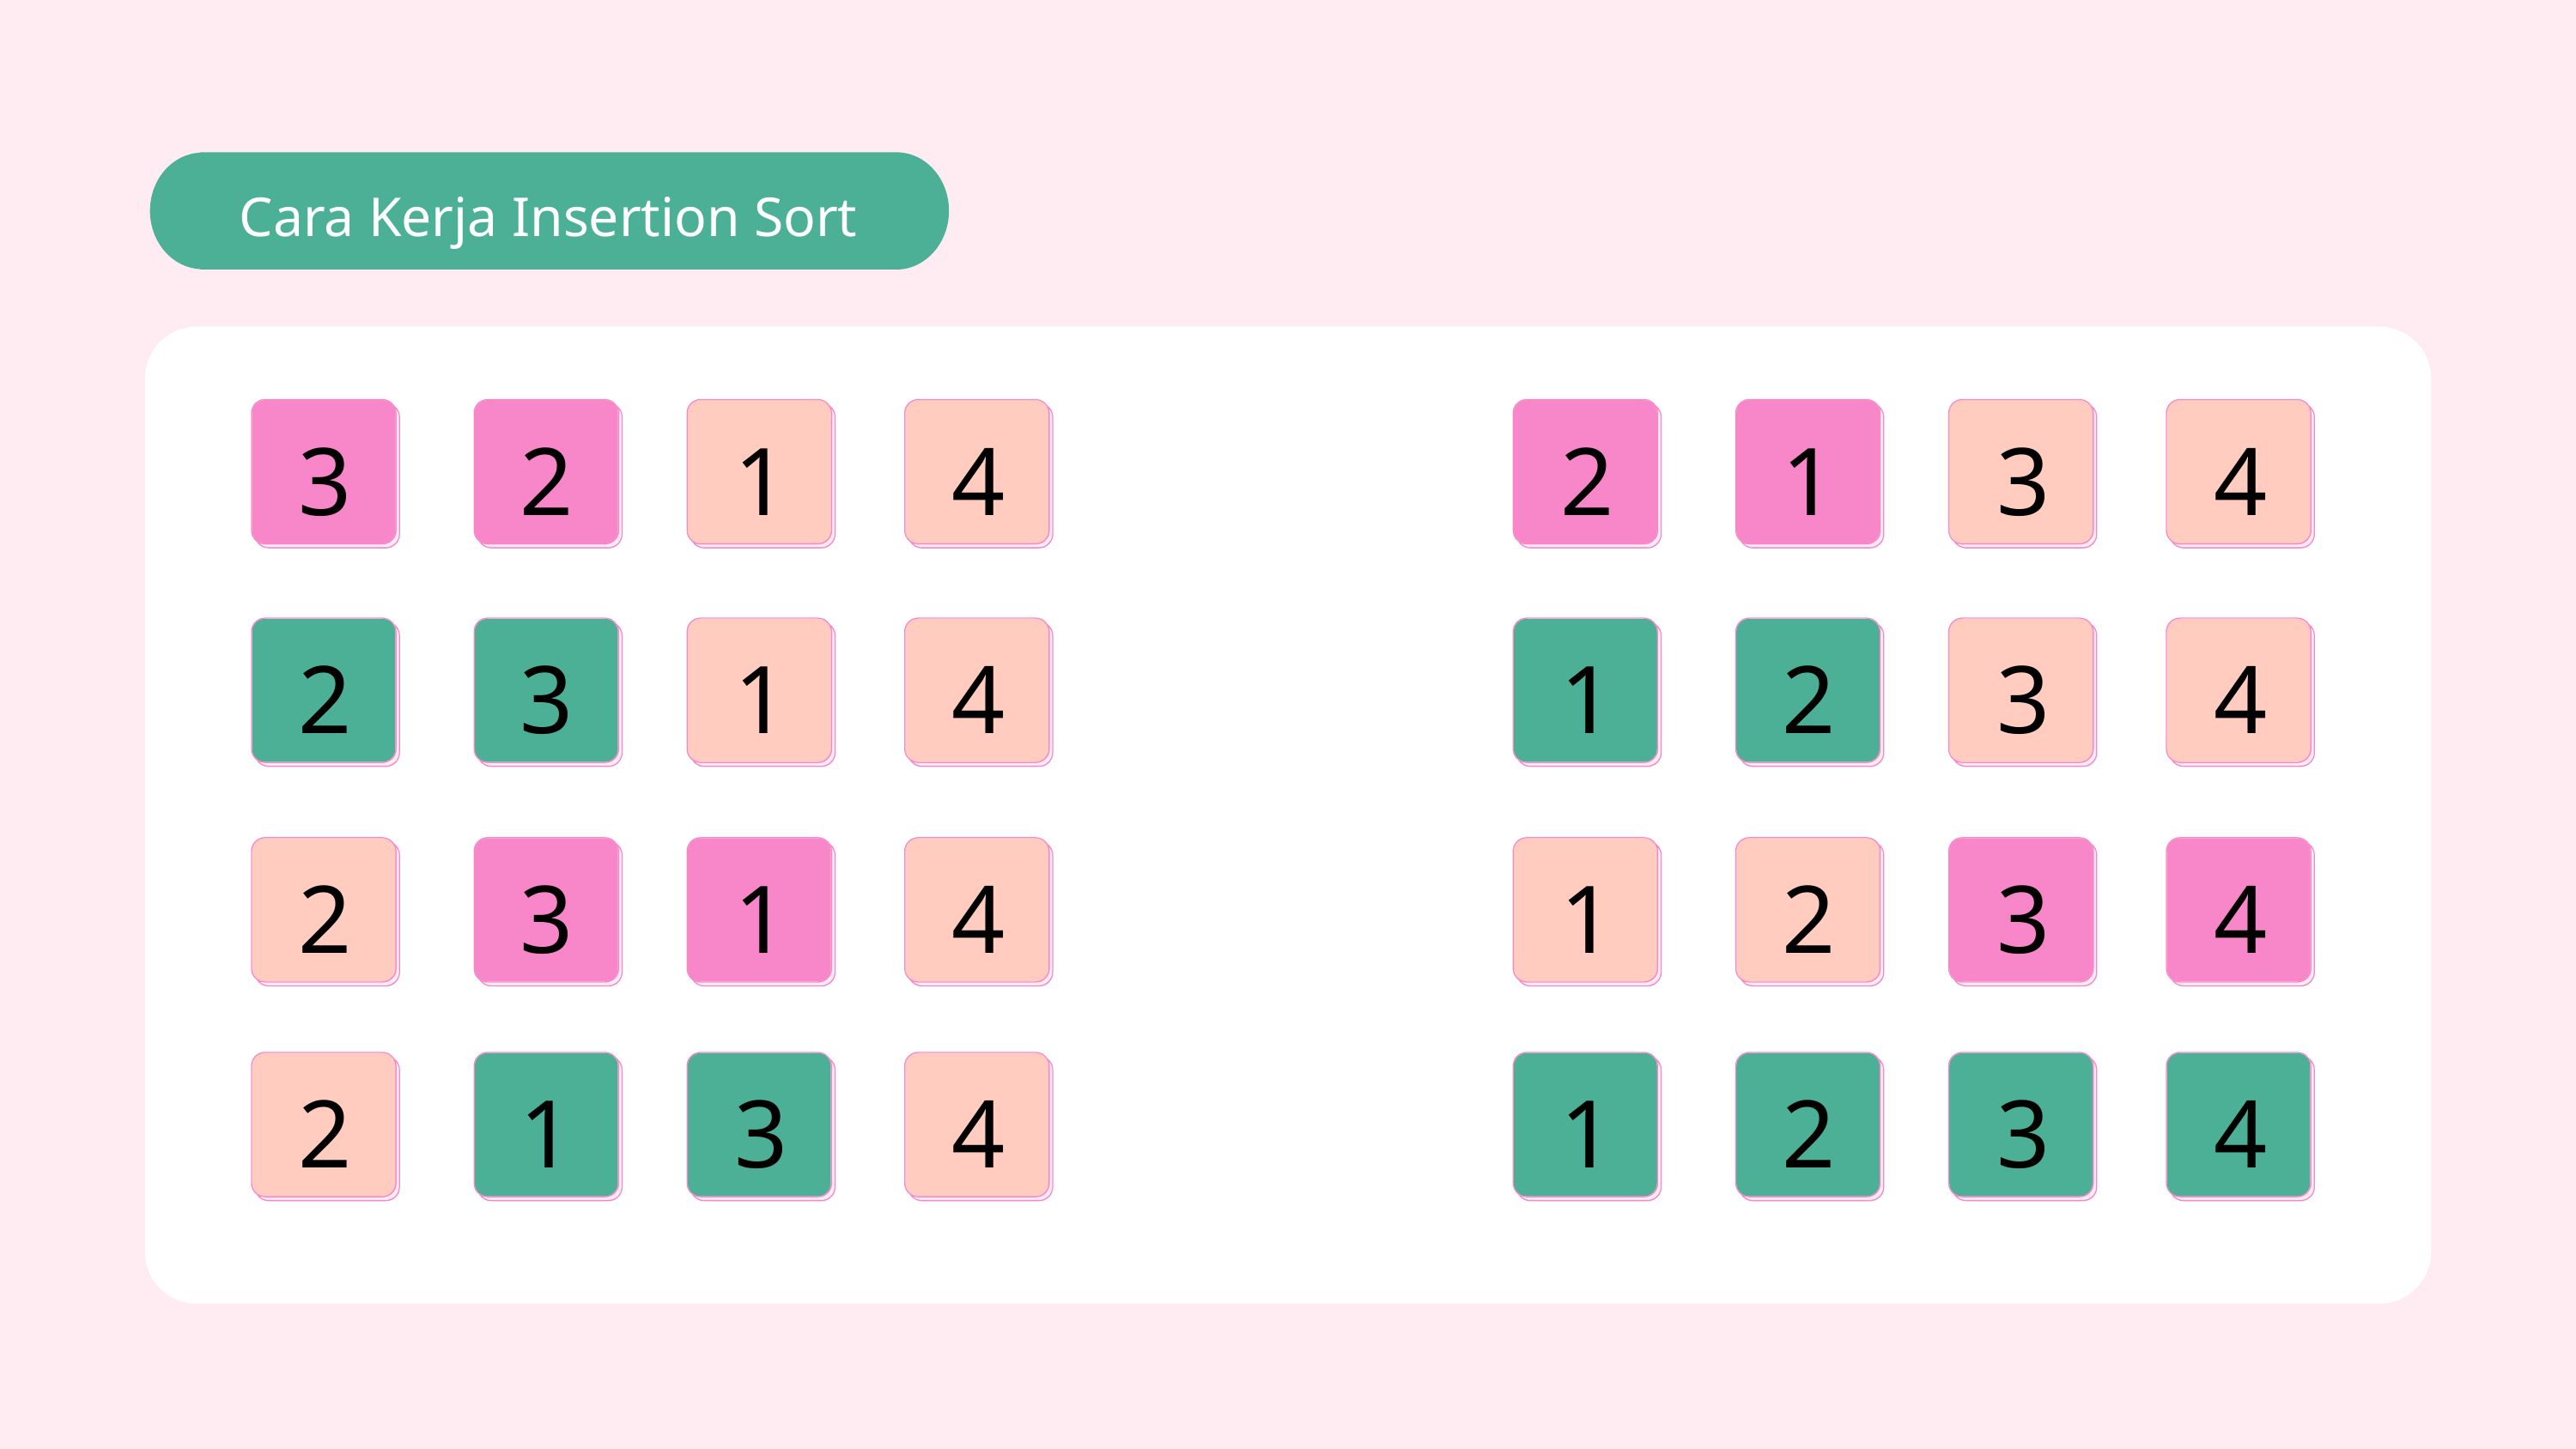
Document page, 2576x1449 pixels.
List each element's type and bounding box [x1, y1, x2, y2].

text_box [903, 836, 1054, 987]
text_box [1512, 1052, 1662, 1202]
text_box [250, 1052, 401, 1202]
text_box [1947, 398, 2098, 549]
text_box [1512, 836, 1662, 987]
text_box [1512, 617, 1662, 767]
text_box [2166, 398, 2316, 549]
text_box [144, 326, 2432, 1304]
text_box [686, 1052, 836, 1202]
text_box [473, 398, 623, 549]
text_box [686, 617, 836, 767]
text_box [903, 398, 1054, 549]
text_box [903, 617, 1054, 767]
text_box [473, 836, 623, 987]
text_box [1947, 1052, 2098, 1202]
text_box [686, 836, 836, 987]
text_box [1735, 836, 1885, 987]
text_box [2166, 617, 2316, 767]
text_box [473, 1052, 623, 1202]
text_box [686, 398, 836, 549]
text_box [250, 836, 401, 987]
text_box [2166, 1052, 2316, 1202]
text_box [1947, 617, 2098, 767]
text_box [1735, 617, 1885, 767]
text_box [250, 398, 401, 549]
text_box [144, 144, 952, 277]
text_box [1735, 398, 1885, 549]
text_box [1947, 836, 2098, 987]
text_box [903, 1052, 1054, 1202]
text_box [1735, 1052, 1885, 1202]
text_box [250, 617, 401, 767]
text_box [2166, 836, 2316, 987]
text_box [1512, 398, 1662, 549]
text_box [473, 617, 623, 767]
